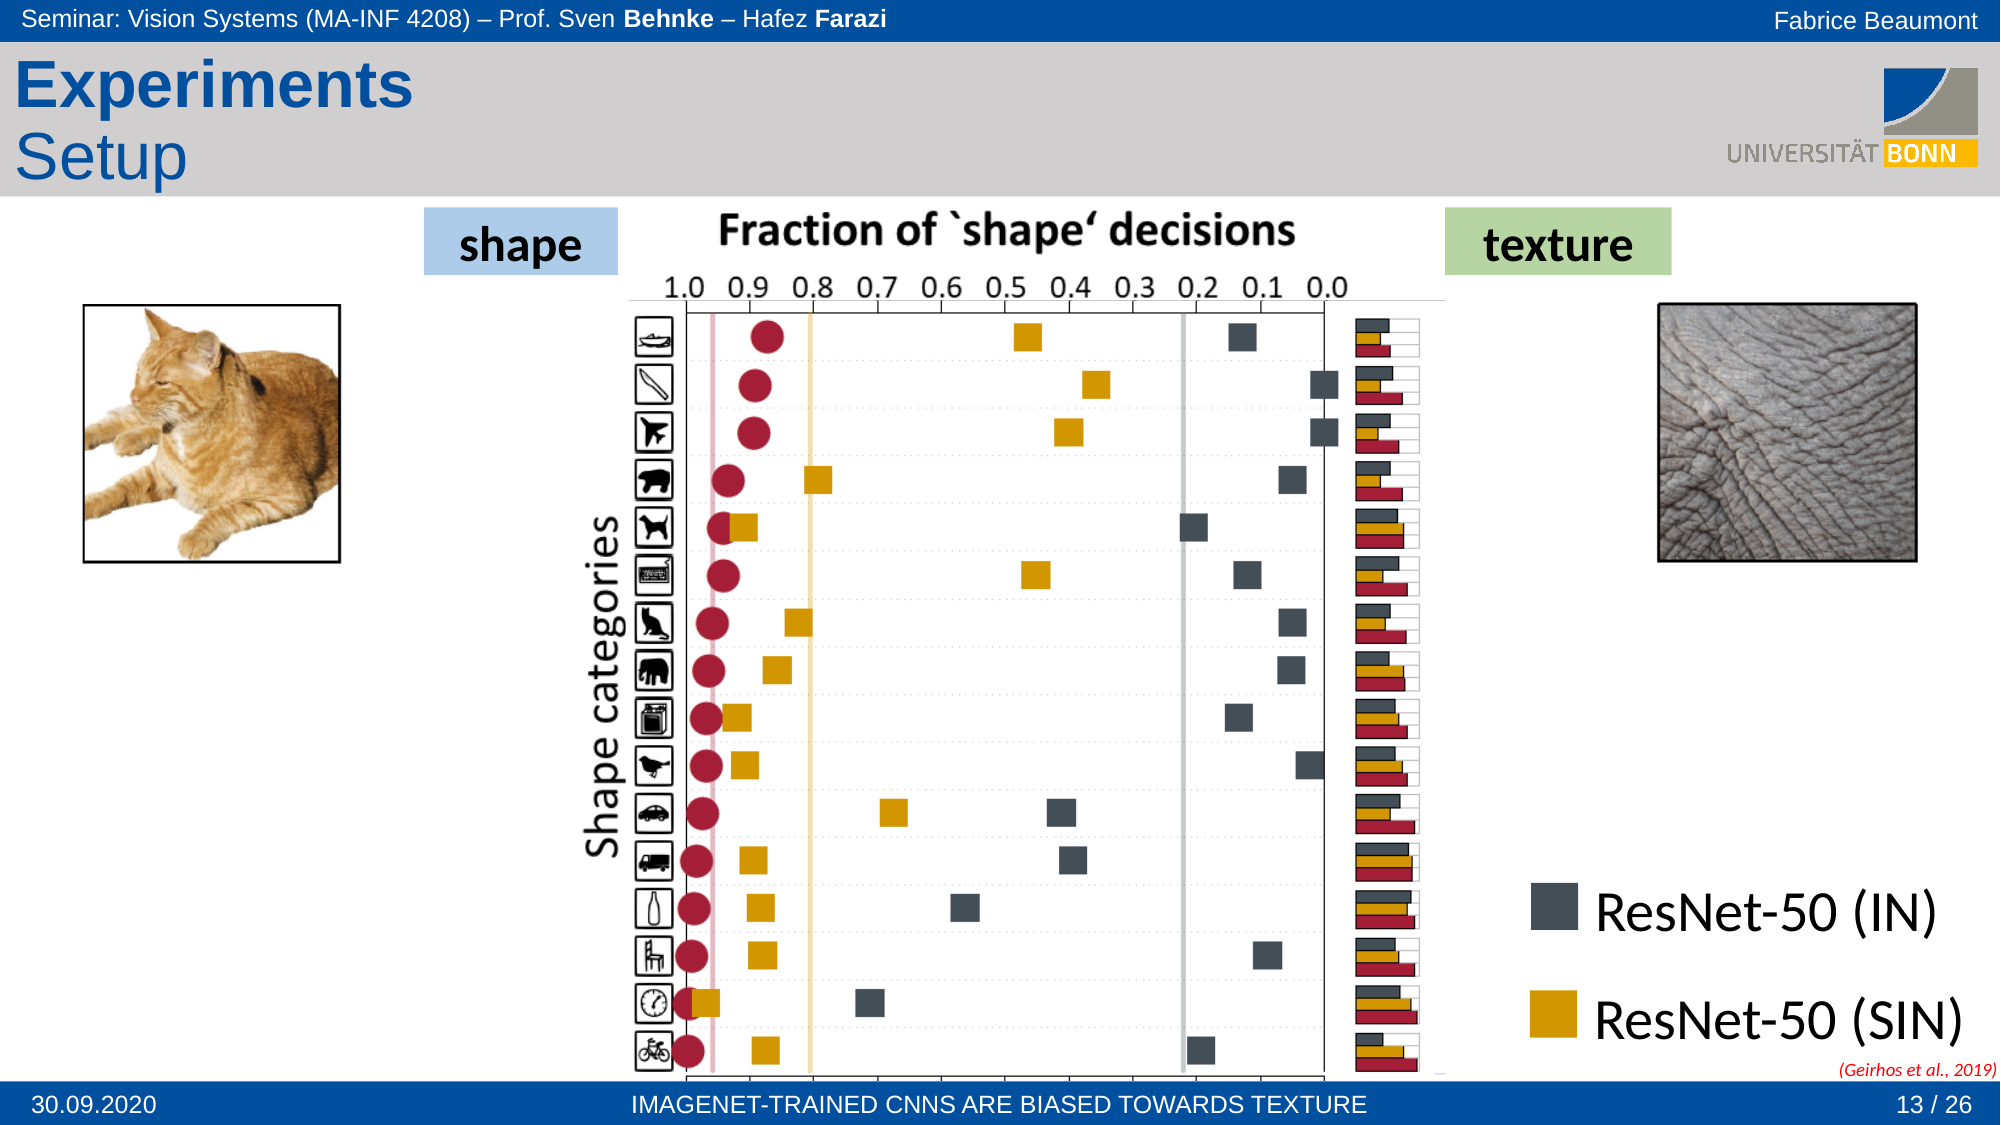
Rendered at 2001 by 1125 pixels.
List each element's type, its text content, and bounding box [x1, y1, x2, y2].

text_box shape [423, 206, 554, 276]
text_box texture [1445, 206, 1673, 276]
picture [82, 303, 343, 565]
text_box (Geirhos et al., 2019) [1838, 1057, 2000, 1080]
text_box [1529, 865, 1958, 952]
picture [1655, 301, 1920, 565]
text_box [1528, 973, 1984, 1060]
list Experiments Setup [0, 42, 1725, 122]
picture [1724, 44, 1978, 187]
picture [554, 182, 1446, 1082]
text_box 13 / 26 [1850, 1081, 1988, 1125]
